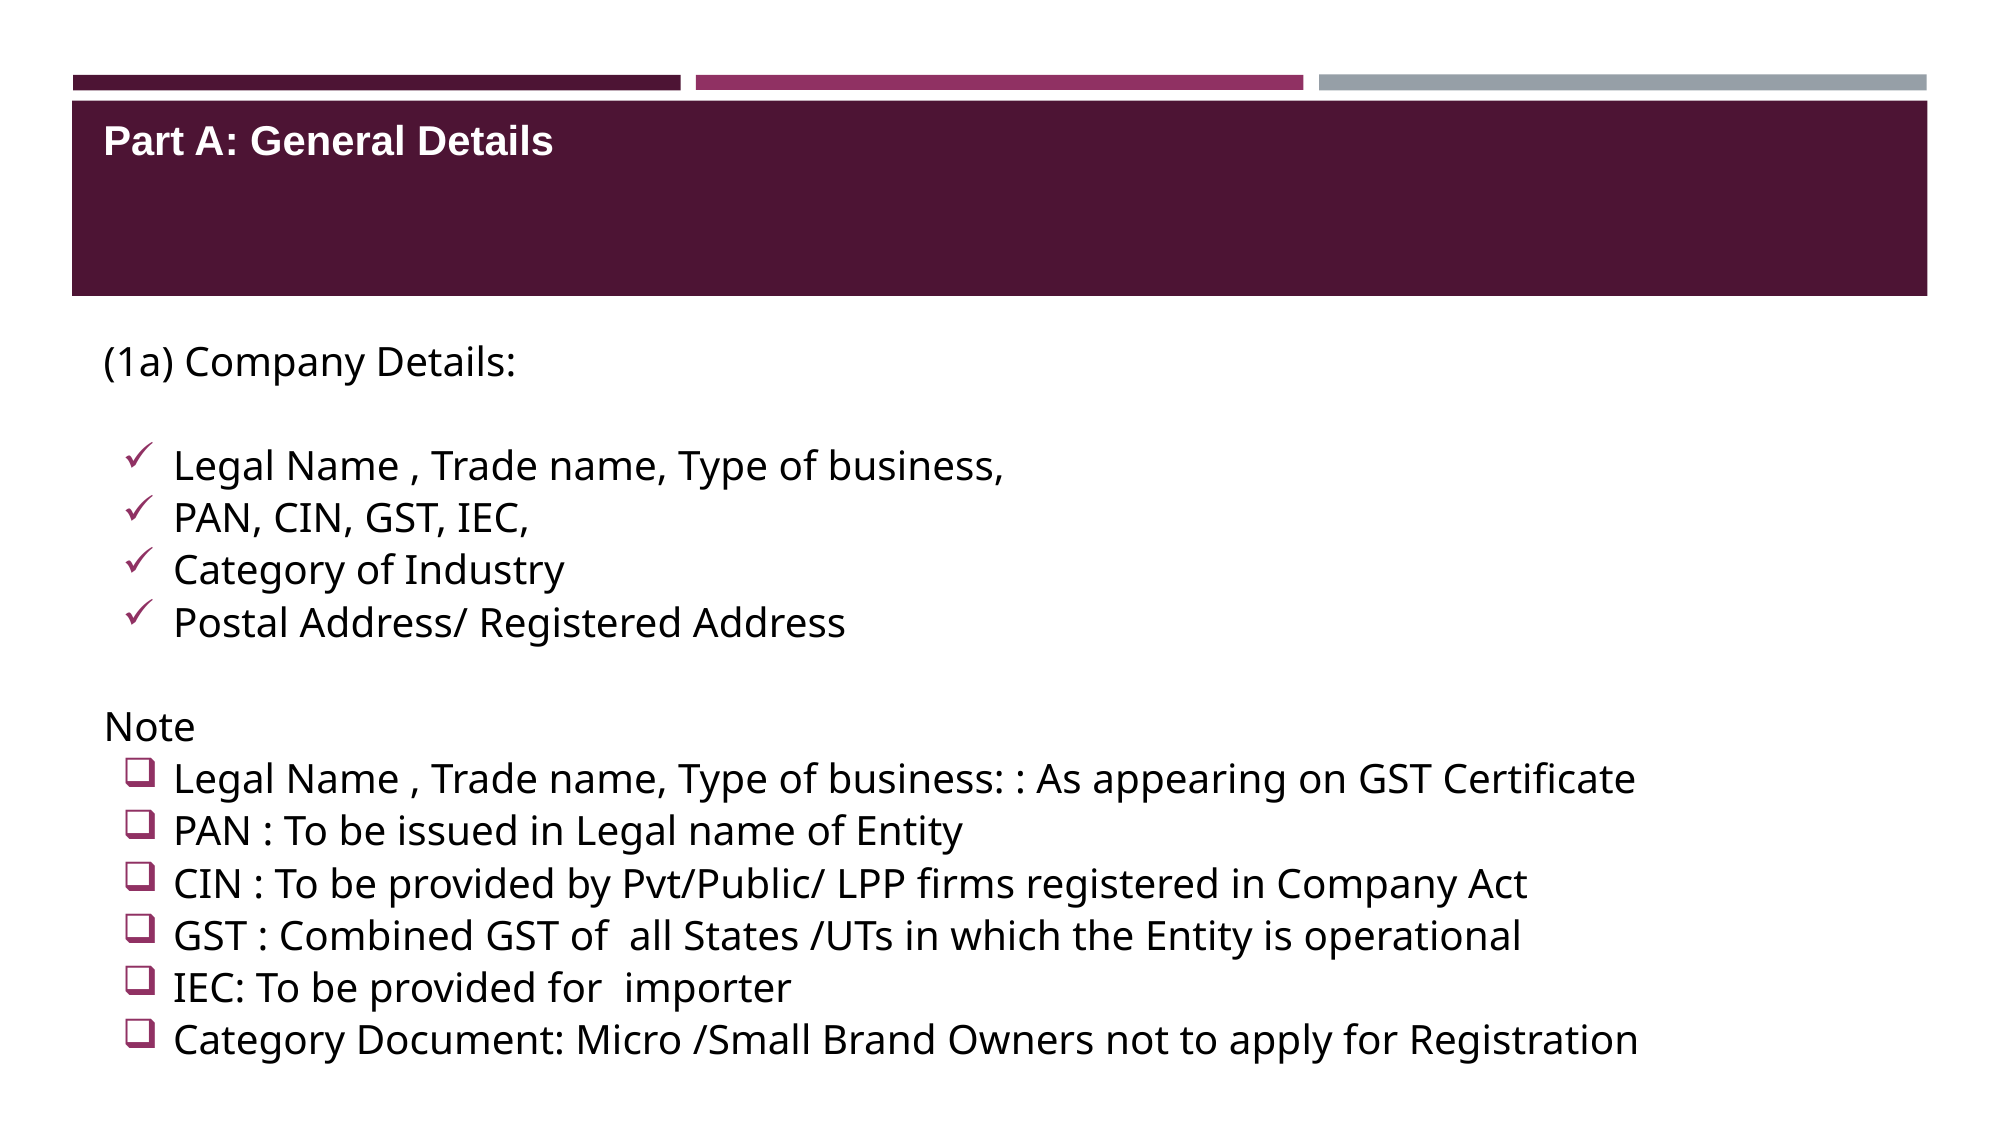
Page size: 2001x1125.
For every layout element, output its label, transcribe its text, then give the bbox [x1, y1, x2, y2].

text_box Part A: General Details [88, 106, 1089, 172]
list (1a) Company Details: Legal Name , Trade name, Type of business, PAN, CIN, GST, IEC, Category of Industry Postal Address/ Registered Address Note Legal Name , Trade name, Type of business: : As appearing on GST Certificate PAN : To be issued in Legal name of Entity CIN : To be provided by Pvt/Public/ LPP firms registered in Company Act GST : Combined GST of all States /UTs in which the Entity is operational IEC: To be provided for importer Category Document: Micro /Small Brand Owners not to apply for Registration [86, 326, 1932, 1075]
